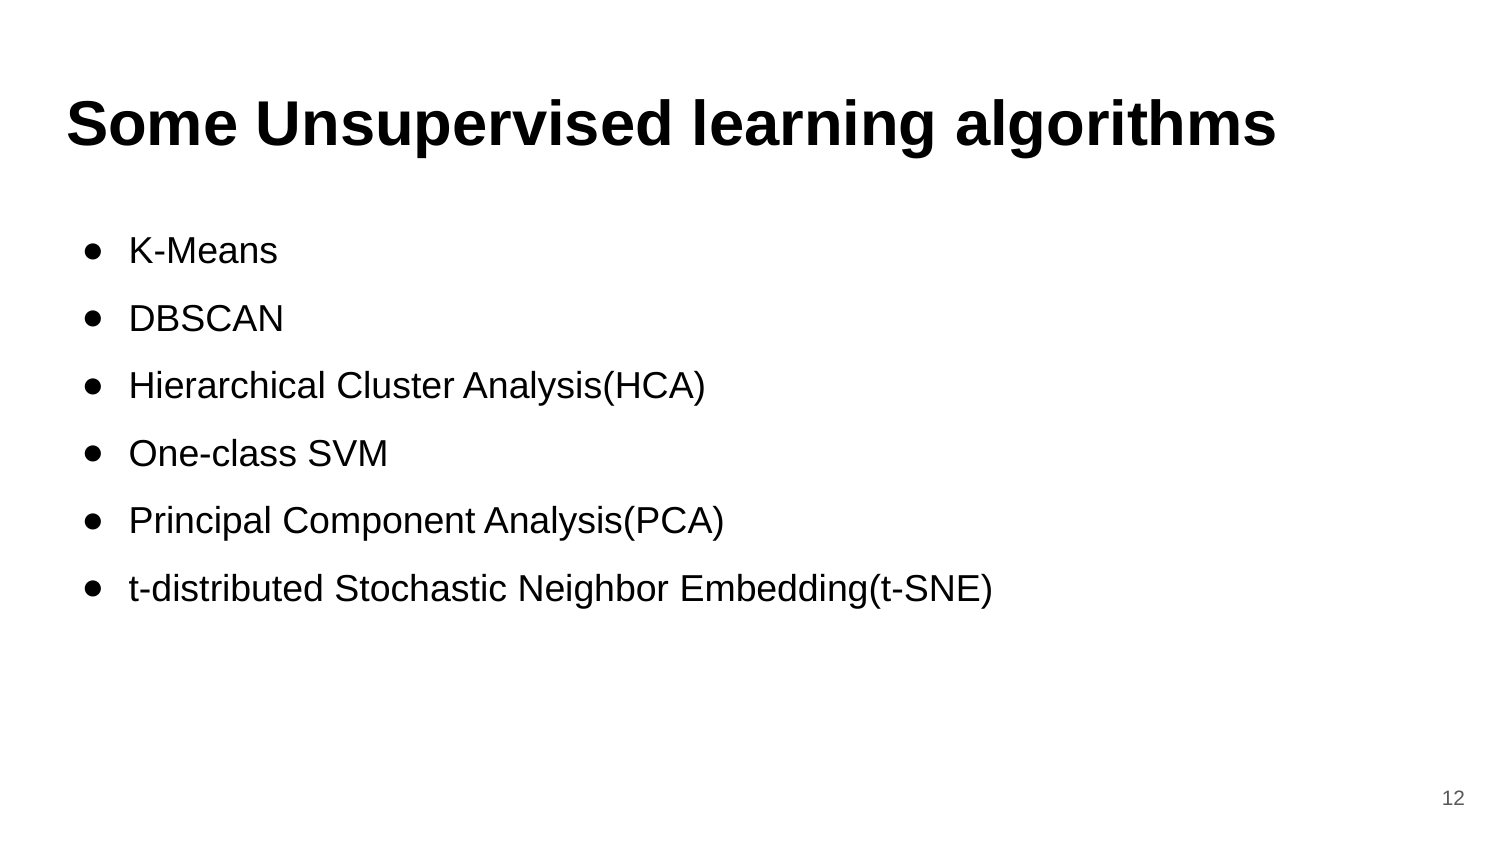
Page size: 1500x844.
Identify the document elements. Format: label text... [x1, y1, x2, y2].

title Some Unsupervised learning algorithms [51, 72, 1449, 167]
list K-Means DBSCAN Hierarchical Cluster Analysis(HCA) One-class SVM Principal Component Analysis(PCA) t-distributed Stochastic Neighbor Embedding(t-SNE) [51, 189, 1449, 750]
slide_number ‹#› [1389, 764, 1480, 830]
